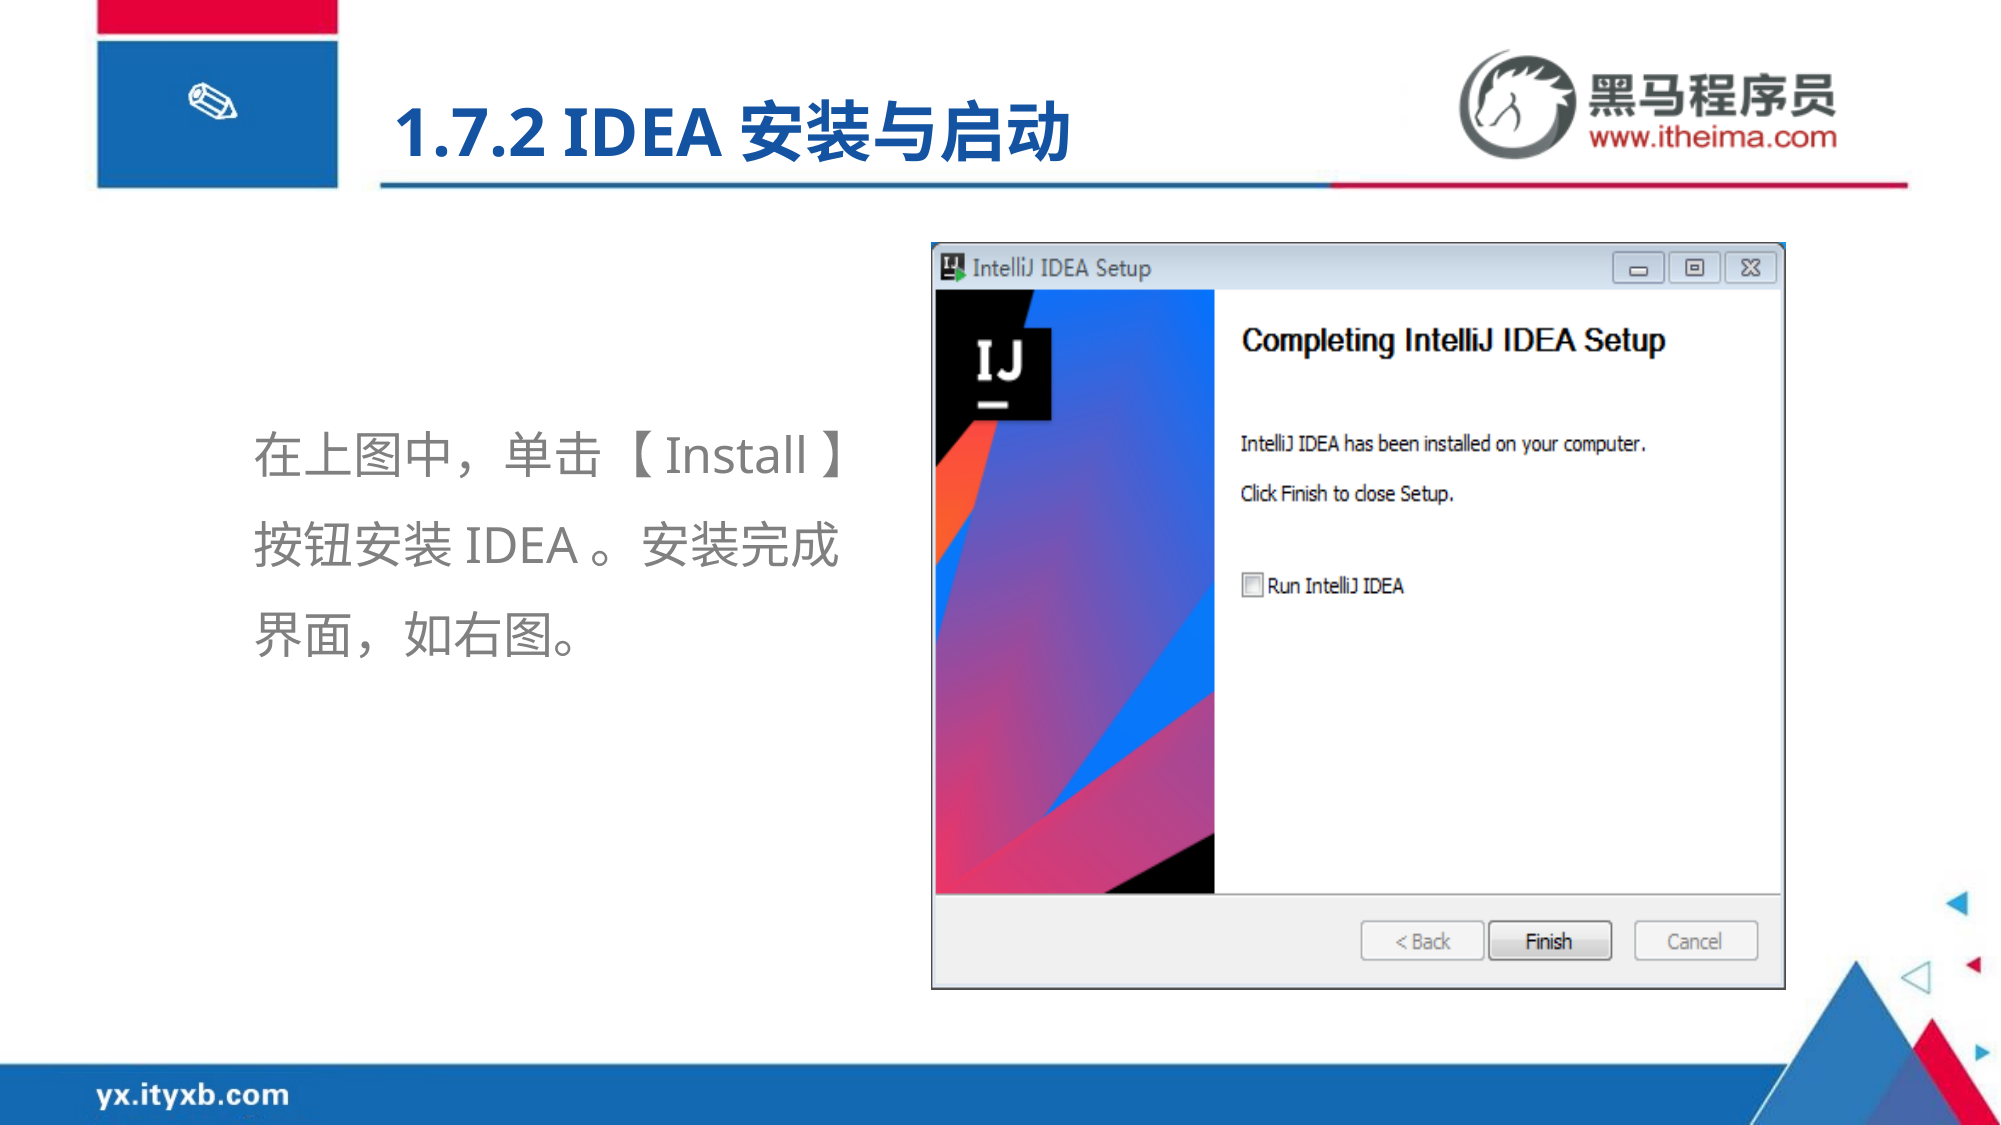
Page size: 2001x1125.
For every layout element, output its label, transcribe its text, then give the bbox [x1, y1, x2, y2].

text_box 在上图中，单击【Install】按钮安装IDEA。安装完成界面，如右图。 [238, 385, 892, 683]
picture [0, 0, 2001, 1125]
text_box 1.7.2 IDEA安装与启动 [379, 82, 1139, 177]
